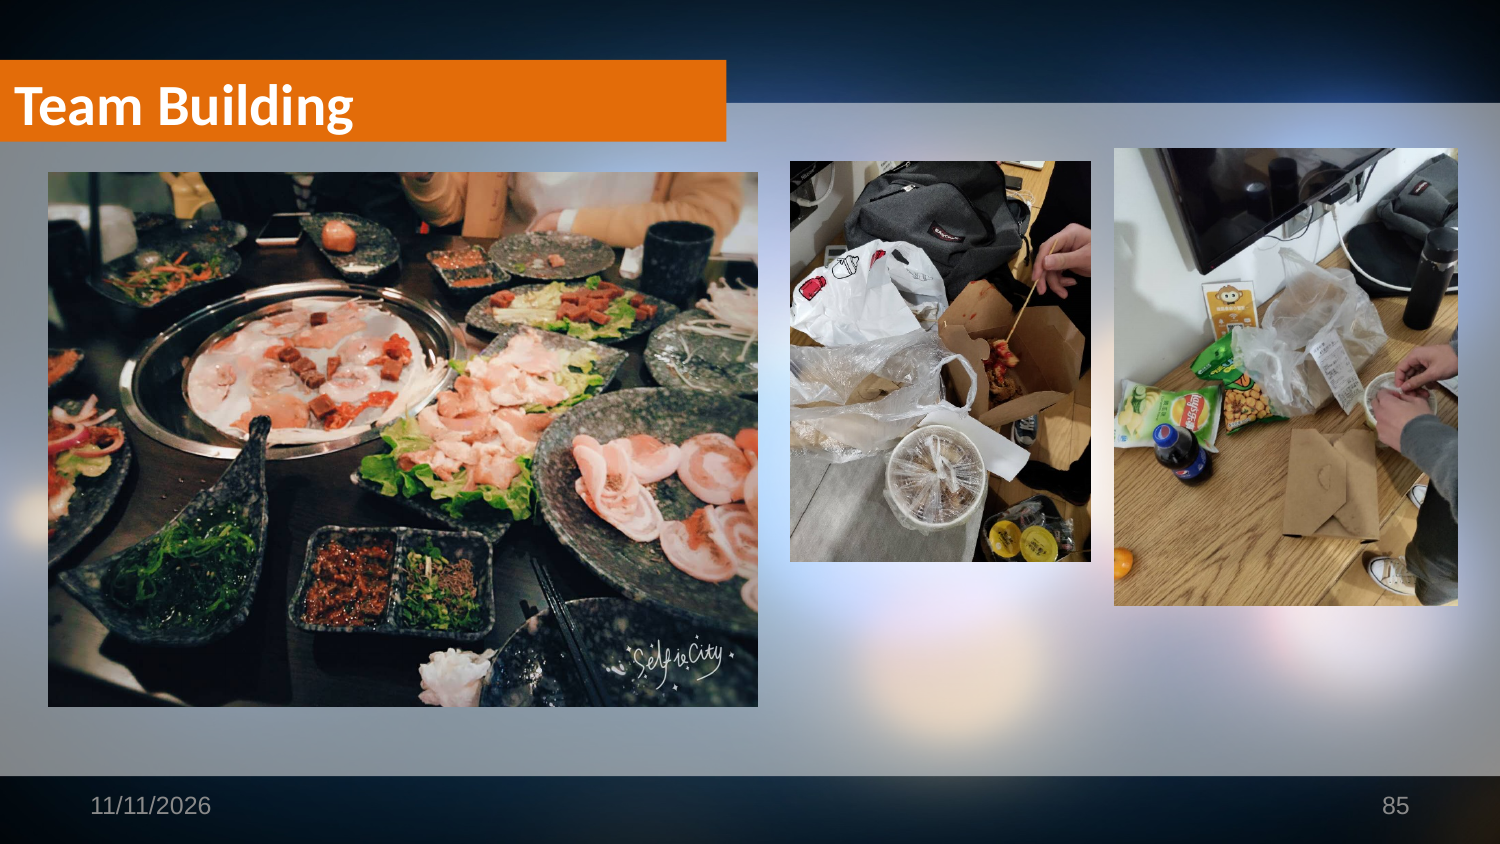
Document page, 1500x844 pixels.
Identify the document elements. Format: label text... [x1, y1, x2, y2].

picture [1114, 148, 1458, 606]
slide_number 85 [1074, 781, 1426, 828]
picture [0, 0, 1500, 102]
text_box [0, 102, 1500, 777]
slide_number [74, 781, 426, 828]
picture [790, 161, 1091, 563]
text_box Team Building [0, 59, 727, 145]
picture [0, 777, 1500, 844]
picture [48, 172, 759, 707]
